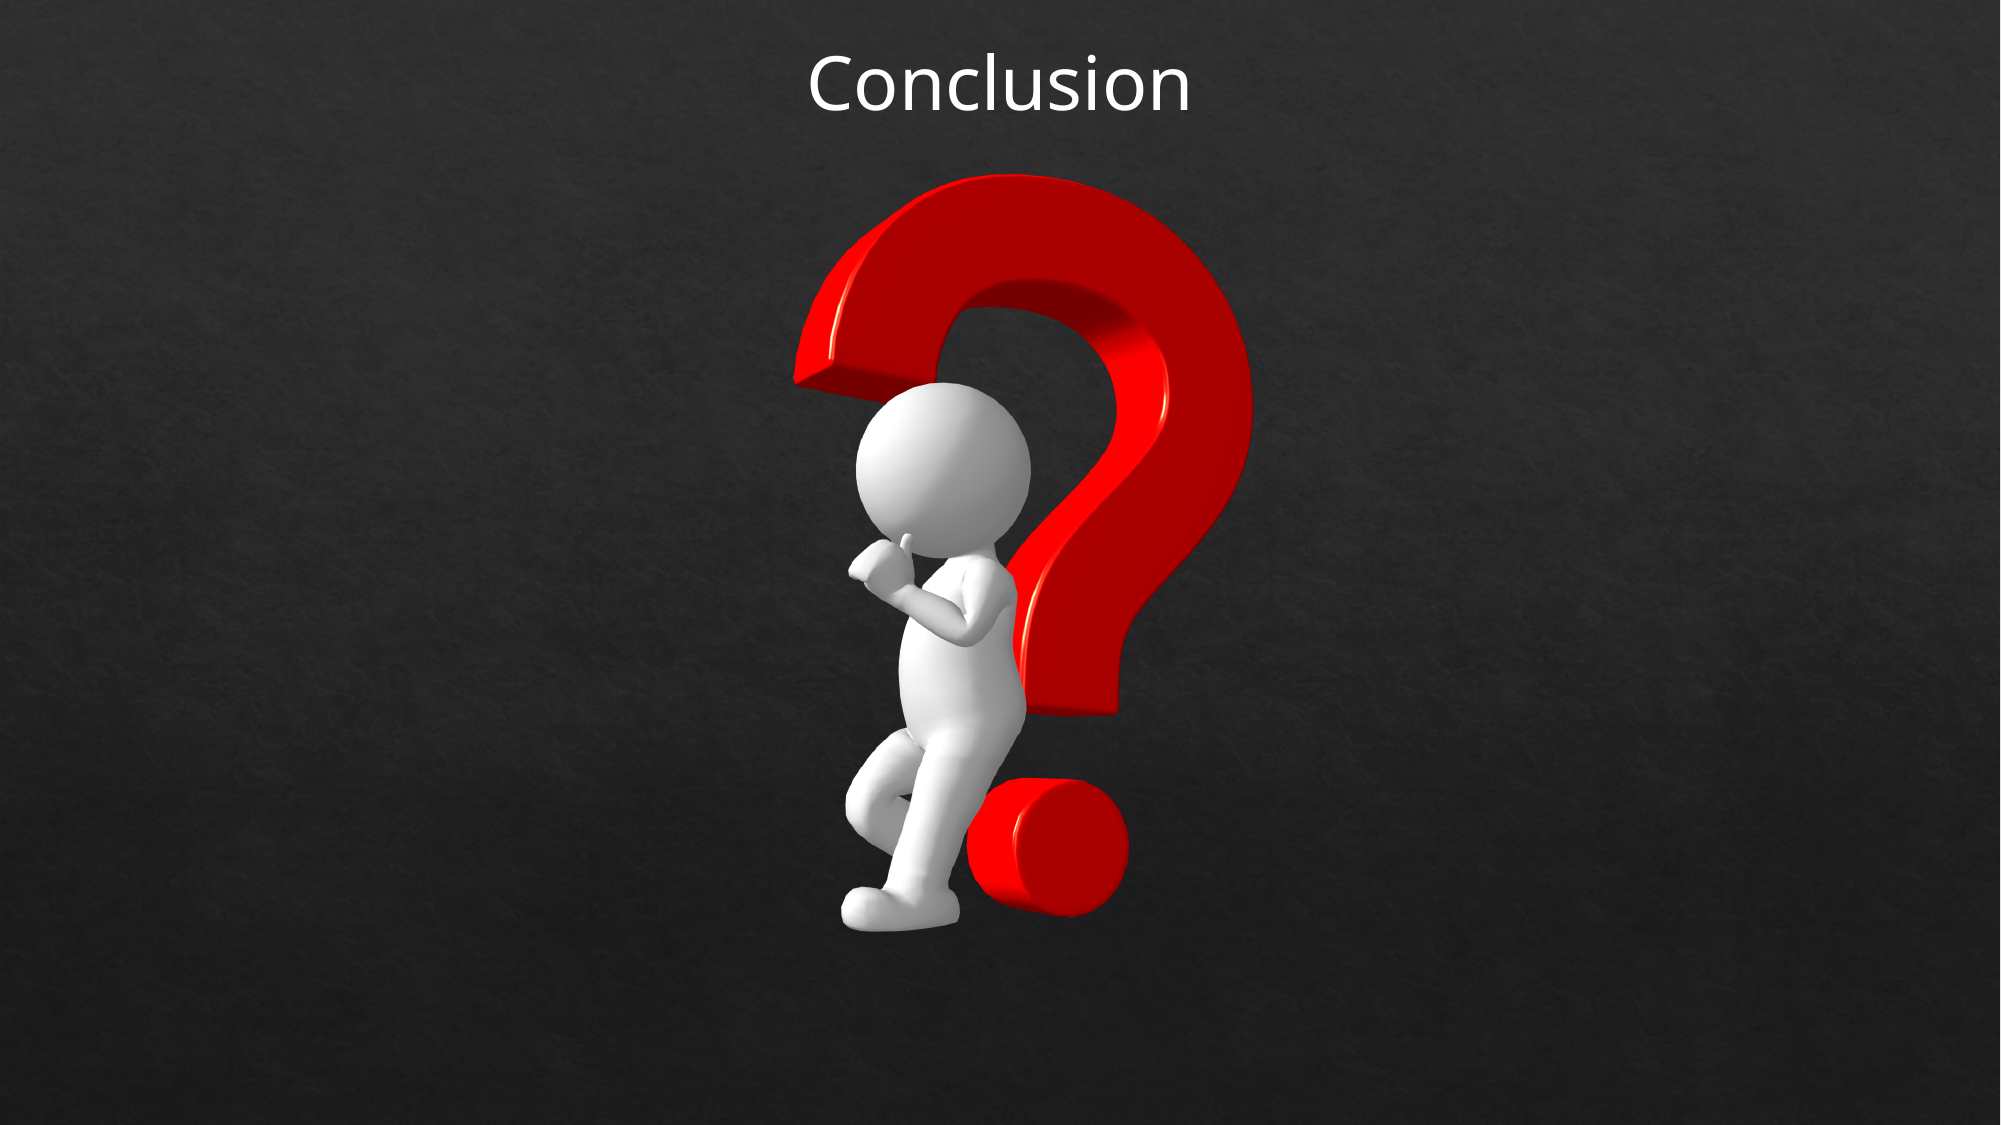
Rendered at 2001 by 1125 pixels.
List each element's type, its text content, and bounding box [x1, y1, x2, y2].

picture [608, 160, 1392, 945]
text_box Conclusion [0, 28, 2000, 133]
